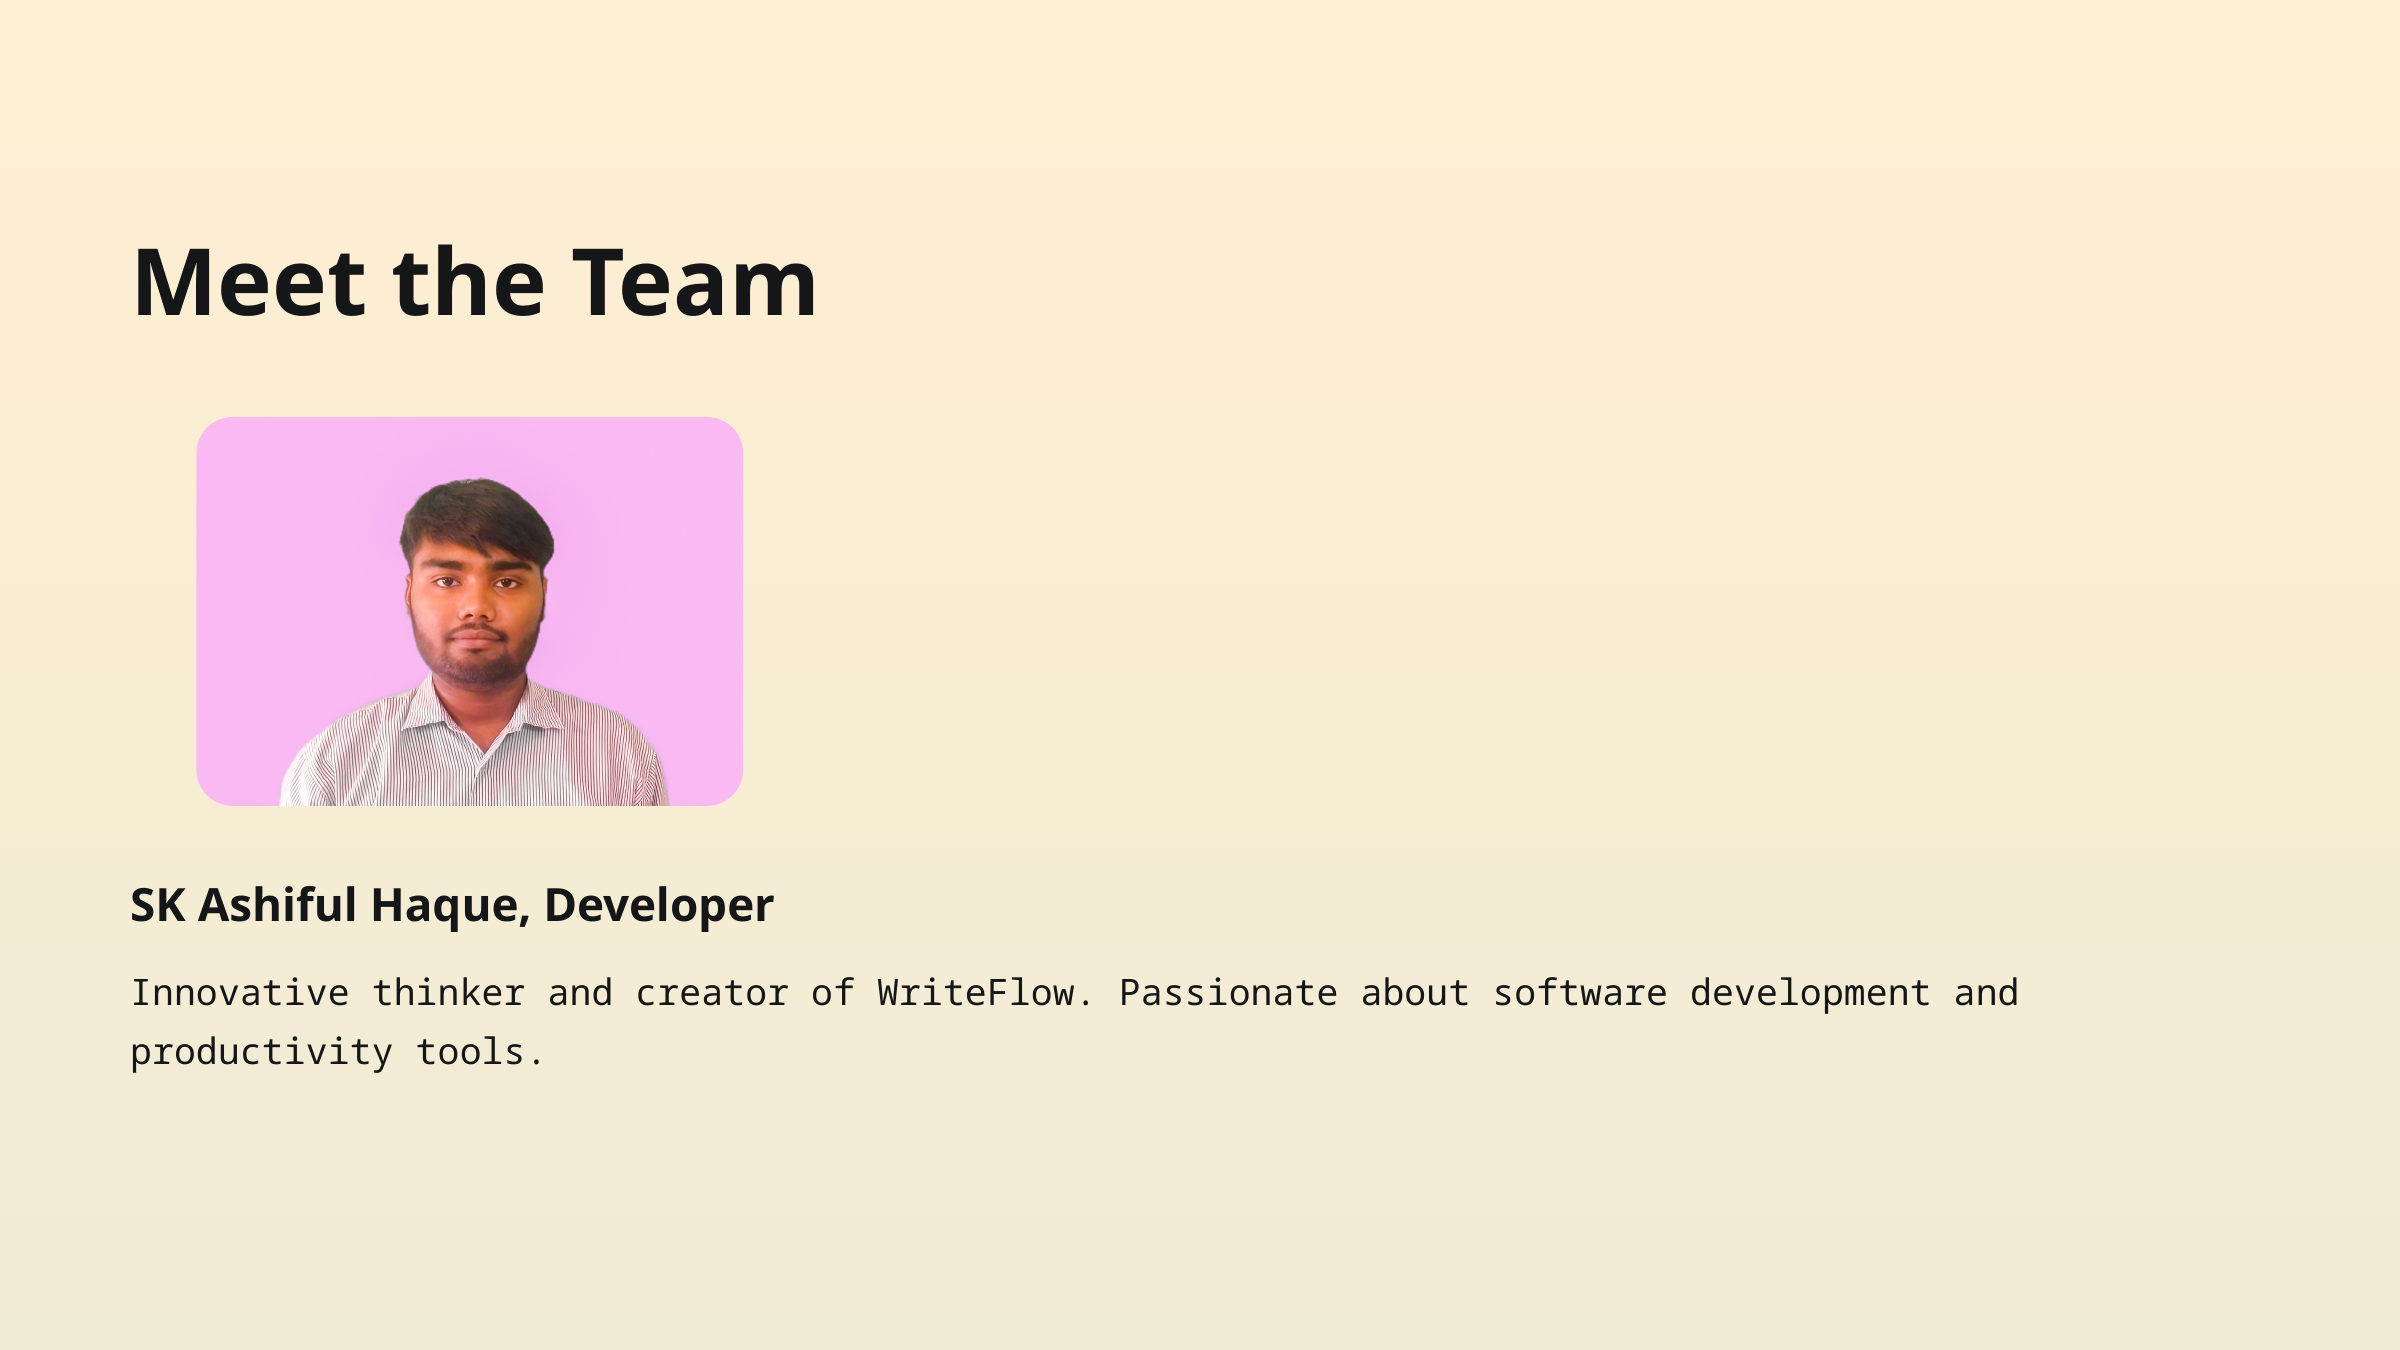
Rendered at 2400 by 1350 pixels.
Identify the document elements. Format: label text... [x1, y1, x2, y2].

text_box SK Ashiful Haque, Developer [130, 872, 596, 931]
picture [196, 416, 744, 807]
text_box Innovative thinker and creator of WriteFlow. Passionate about software development and productivity tools. [130, 953, 2133, 1073]
text_box Meet the Team [130, 217, 1061, 335]
